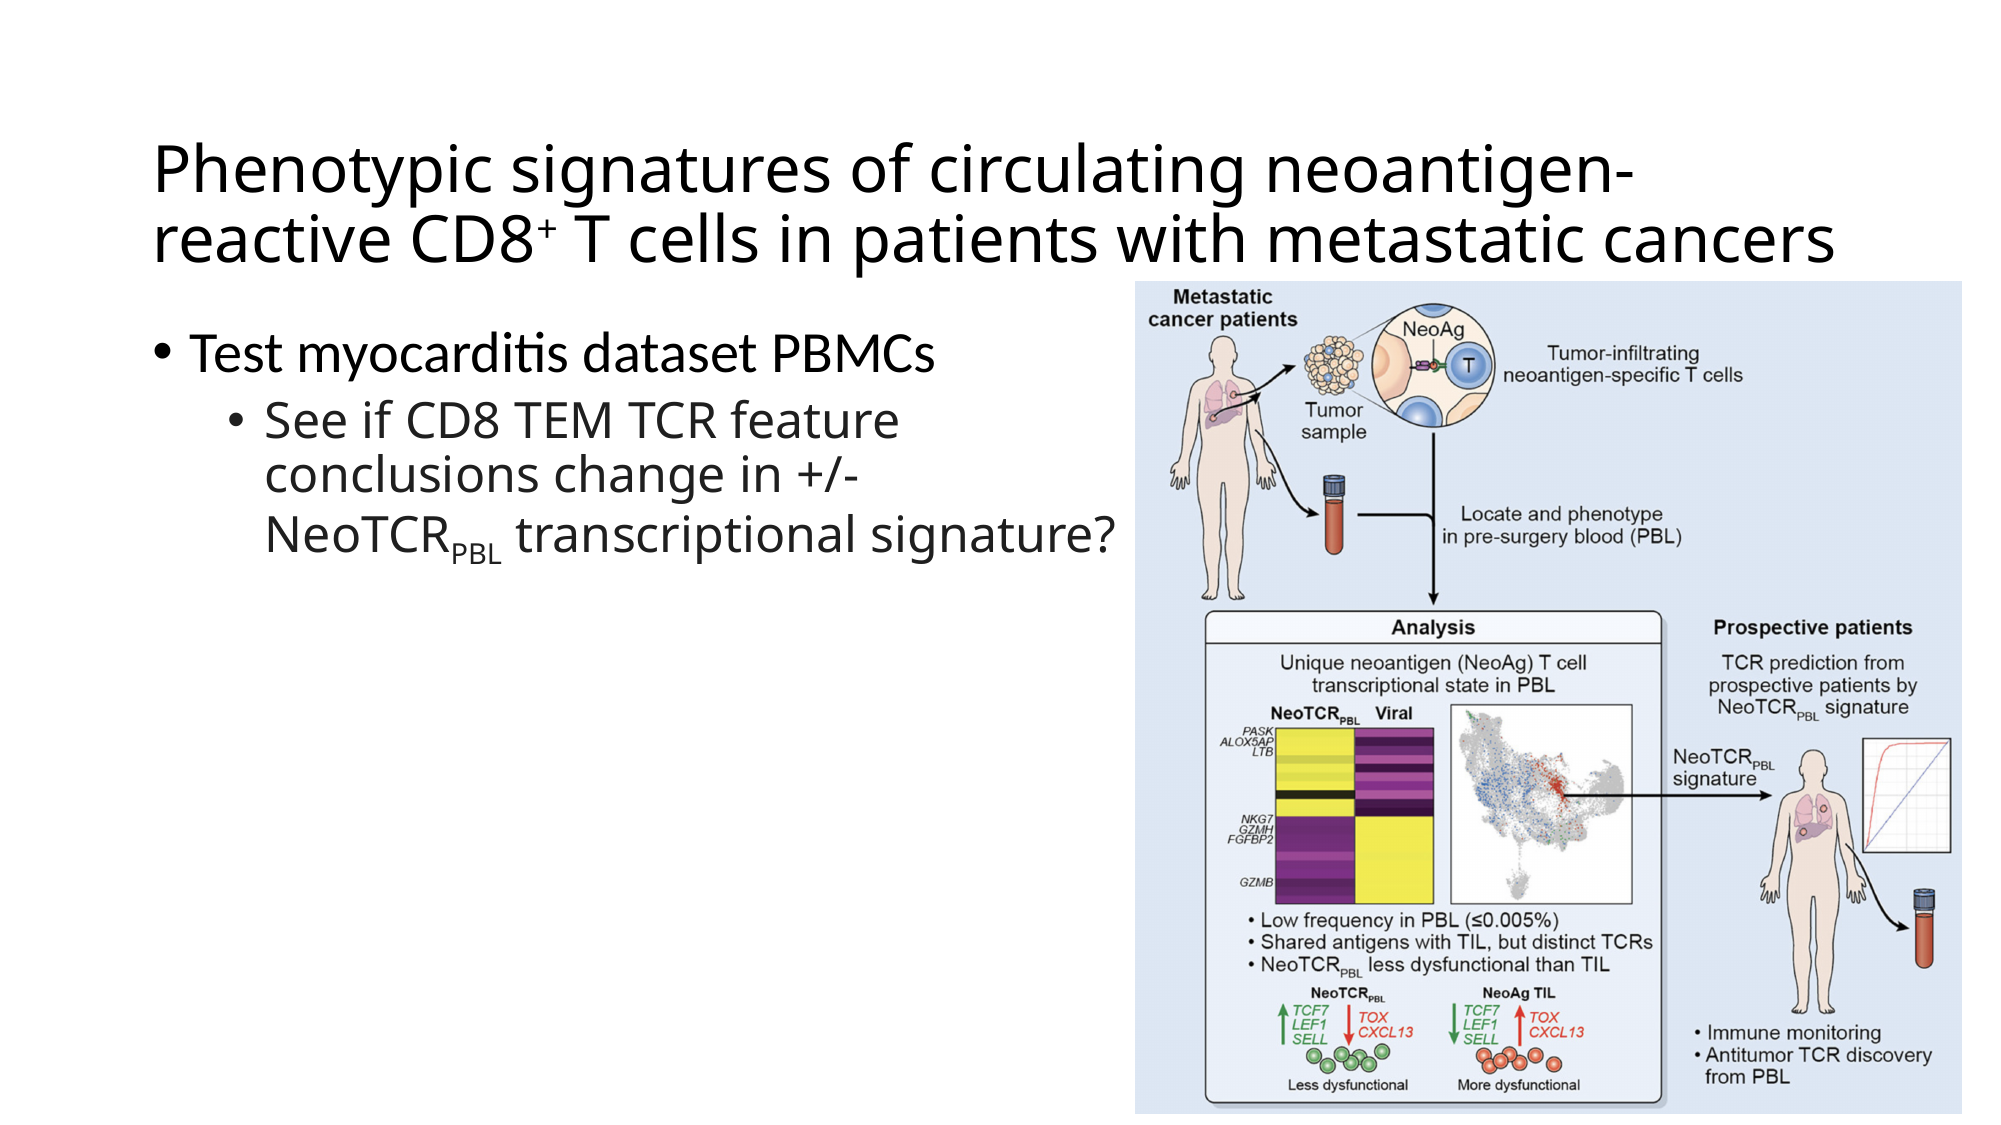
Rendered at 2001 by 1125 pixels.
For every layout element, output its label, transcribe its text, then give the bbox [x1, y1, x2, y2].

list Test myocarditis dataset PBMCs See if CD8 TEM TCR feature conclusions change in +/- NeoTCRPBL transcriptional signature? [137, 314, 1135, 1074]
title Phenotypic signatures of circulating neoantigen-reactive CD8+ T cells in patients with metastatic cancers [137, 97, 1863, 314]
picture [1135, 281, 1962, 1114]
